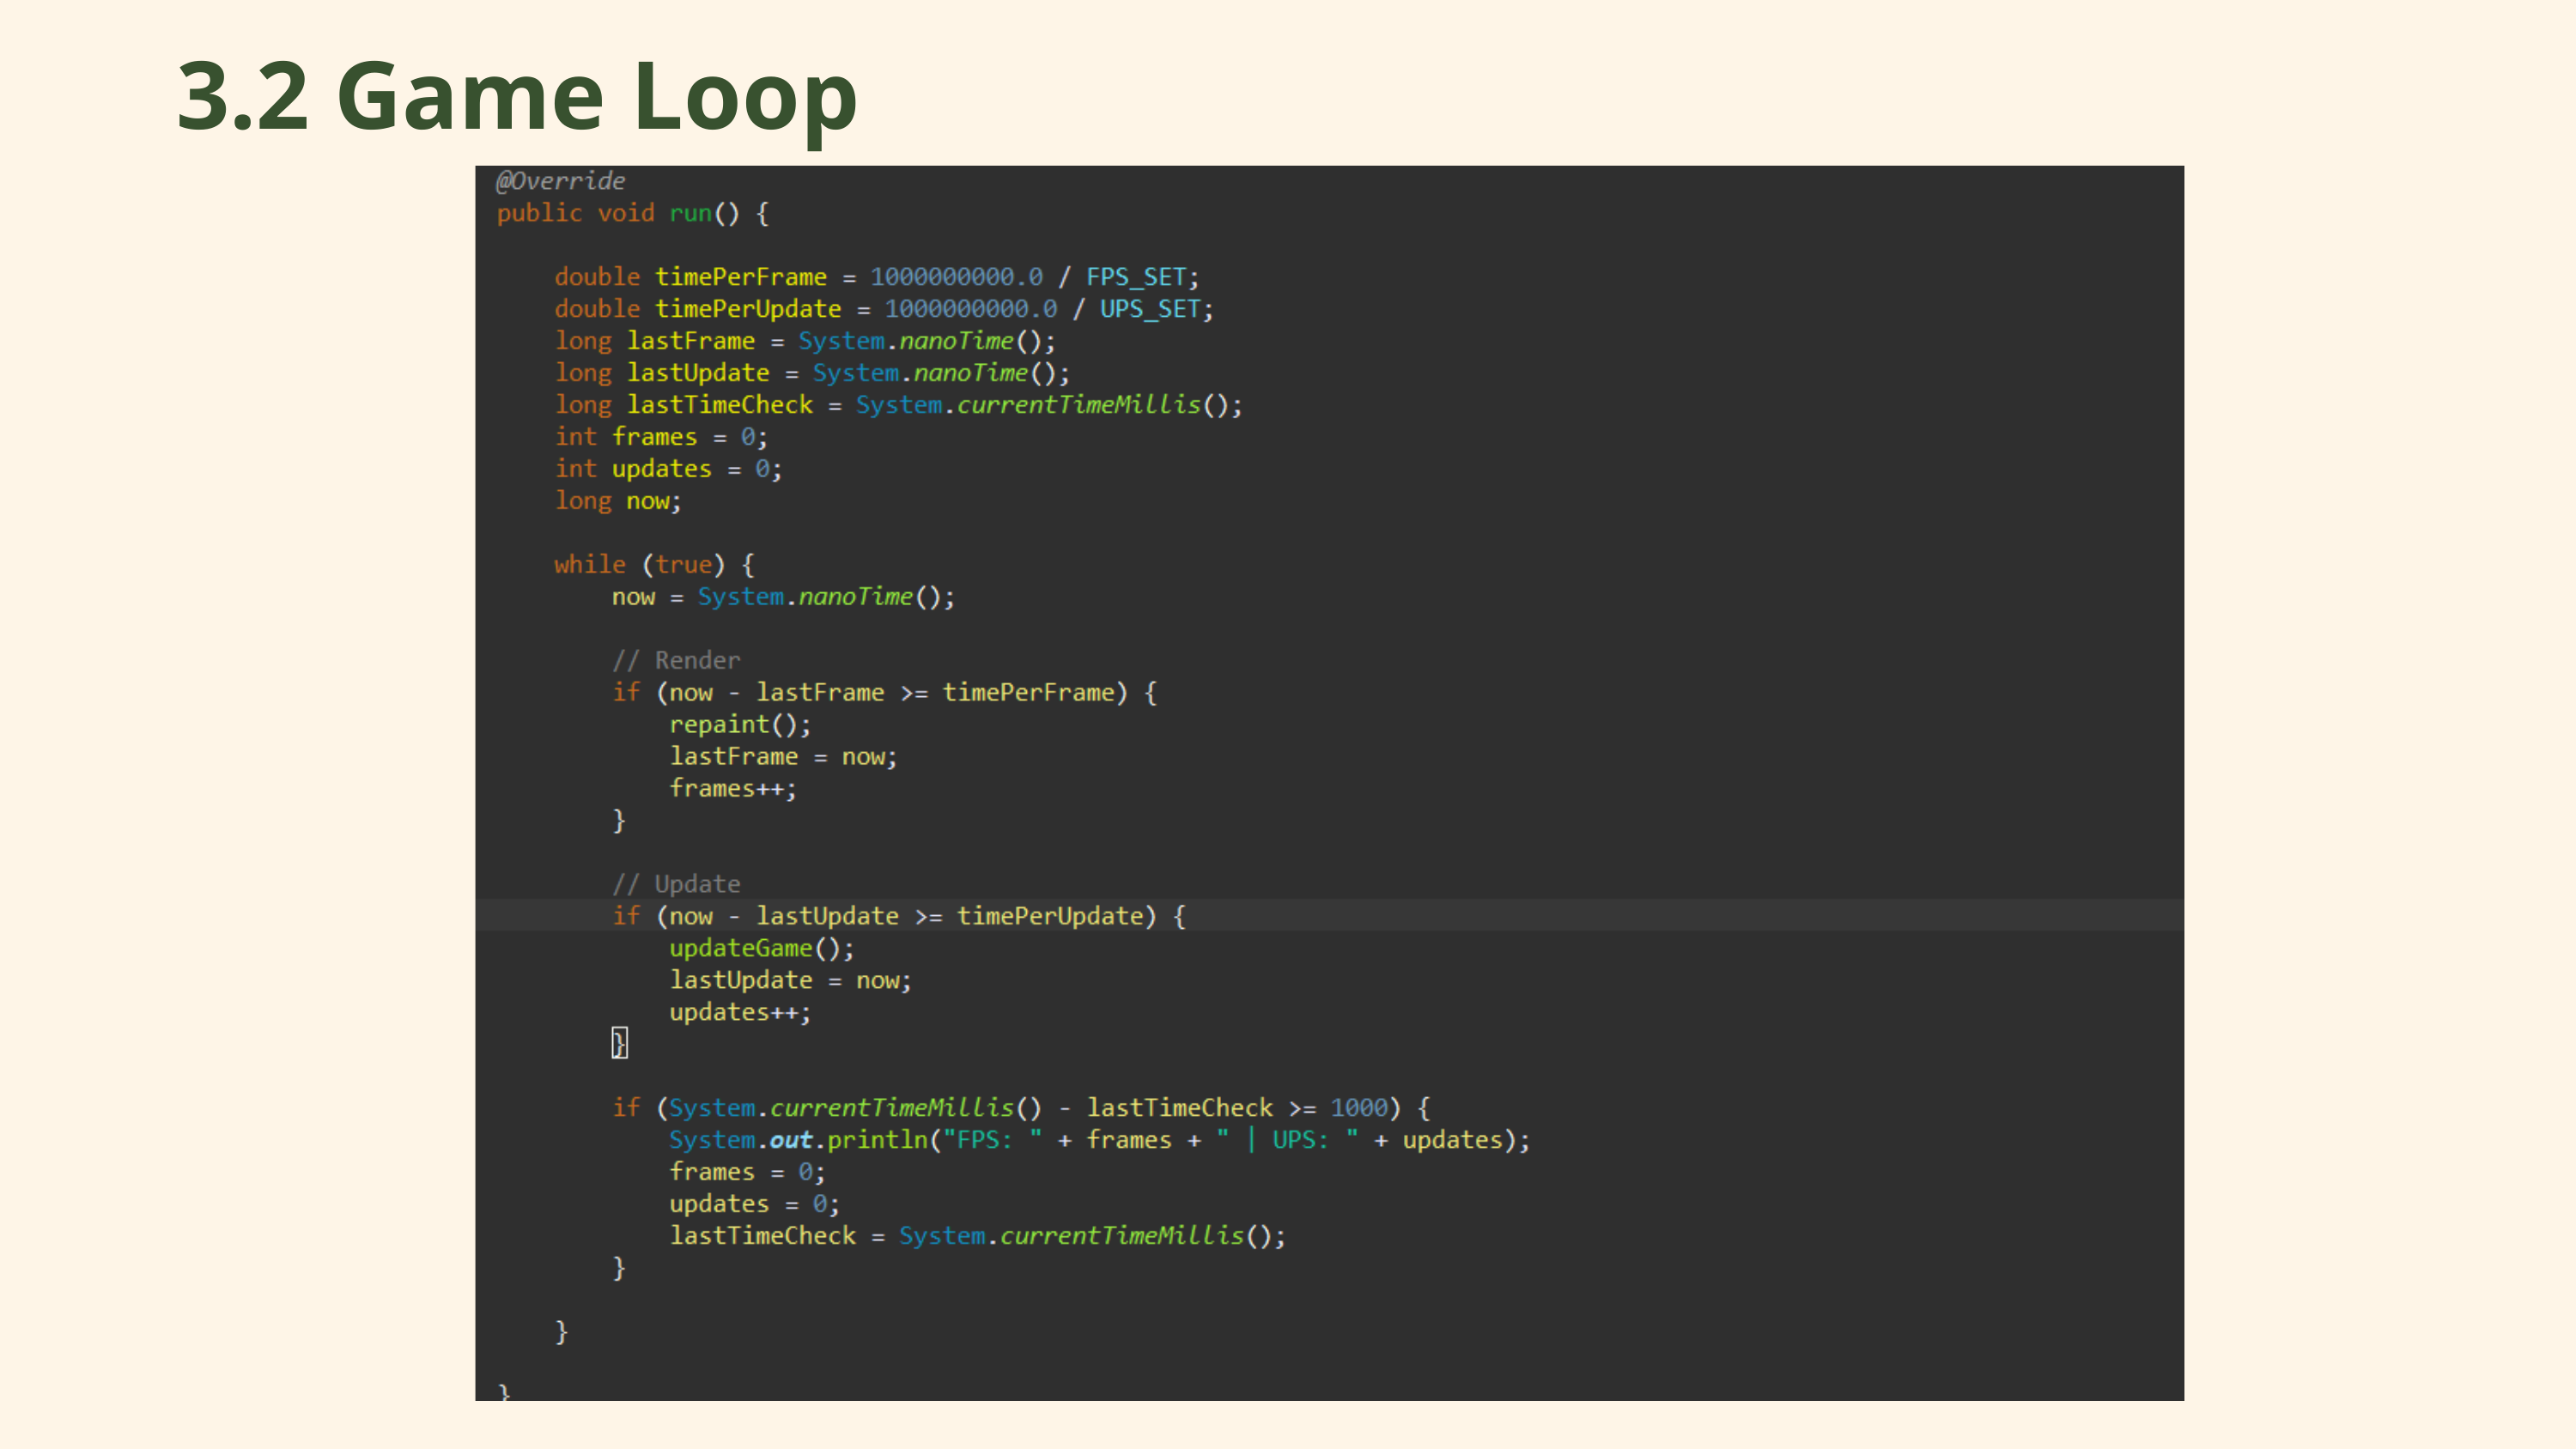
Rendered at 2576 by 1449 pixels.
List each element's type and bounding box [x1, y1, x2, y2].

text_box [0, 0, 2576, 1449]
